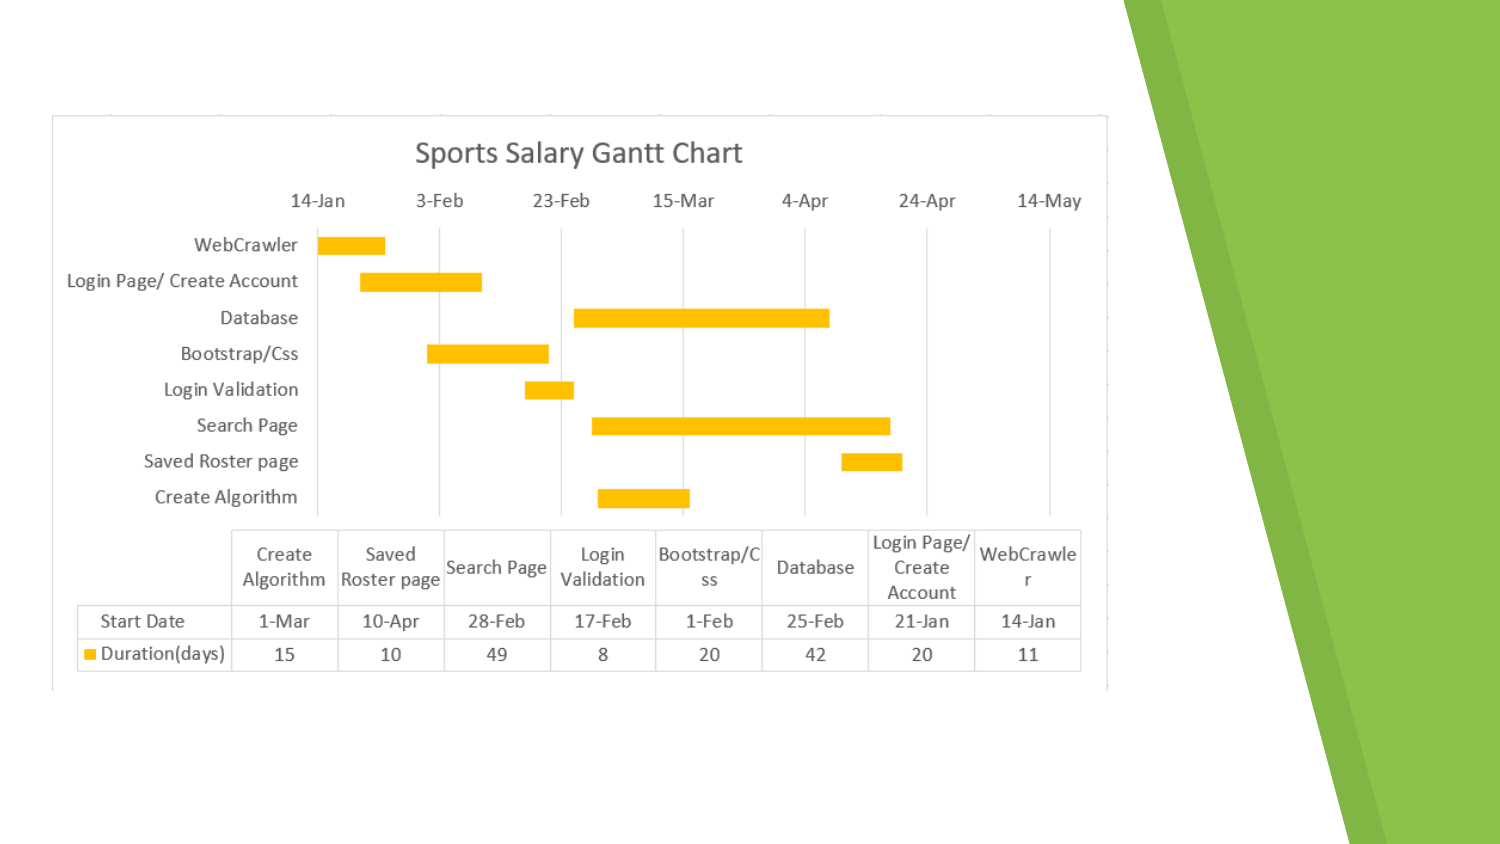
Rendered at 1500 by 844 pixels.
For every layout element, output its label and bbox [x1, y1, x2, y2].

picture [52, 114, 1109, 691]
